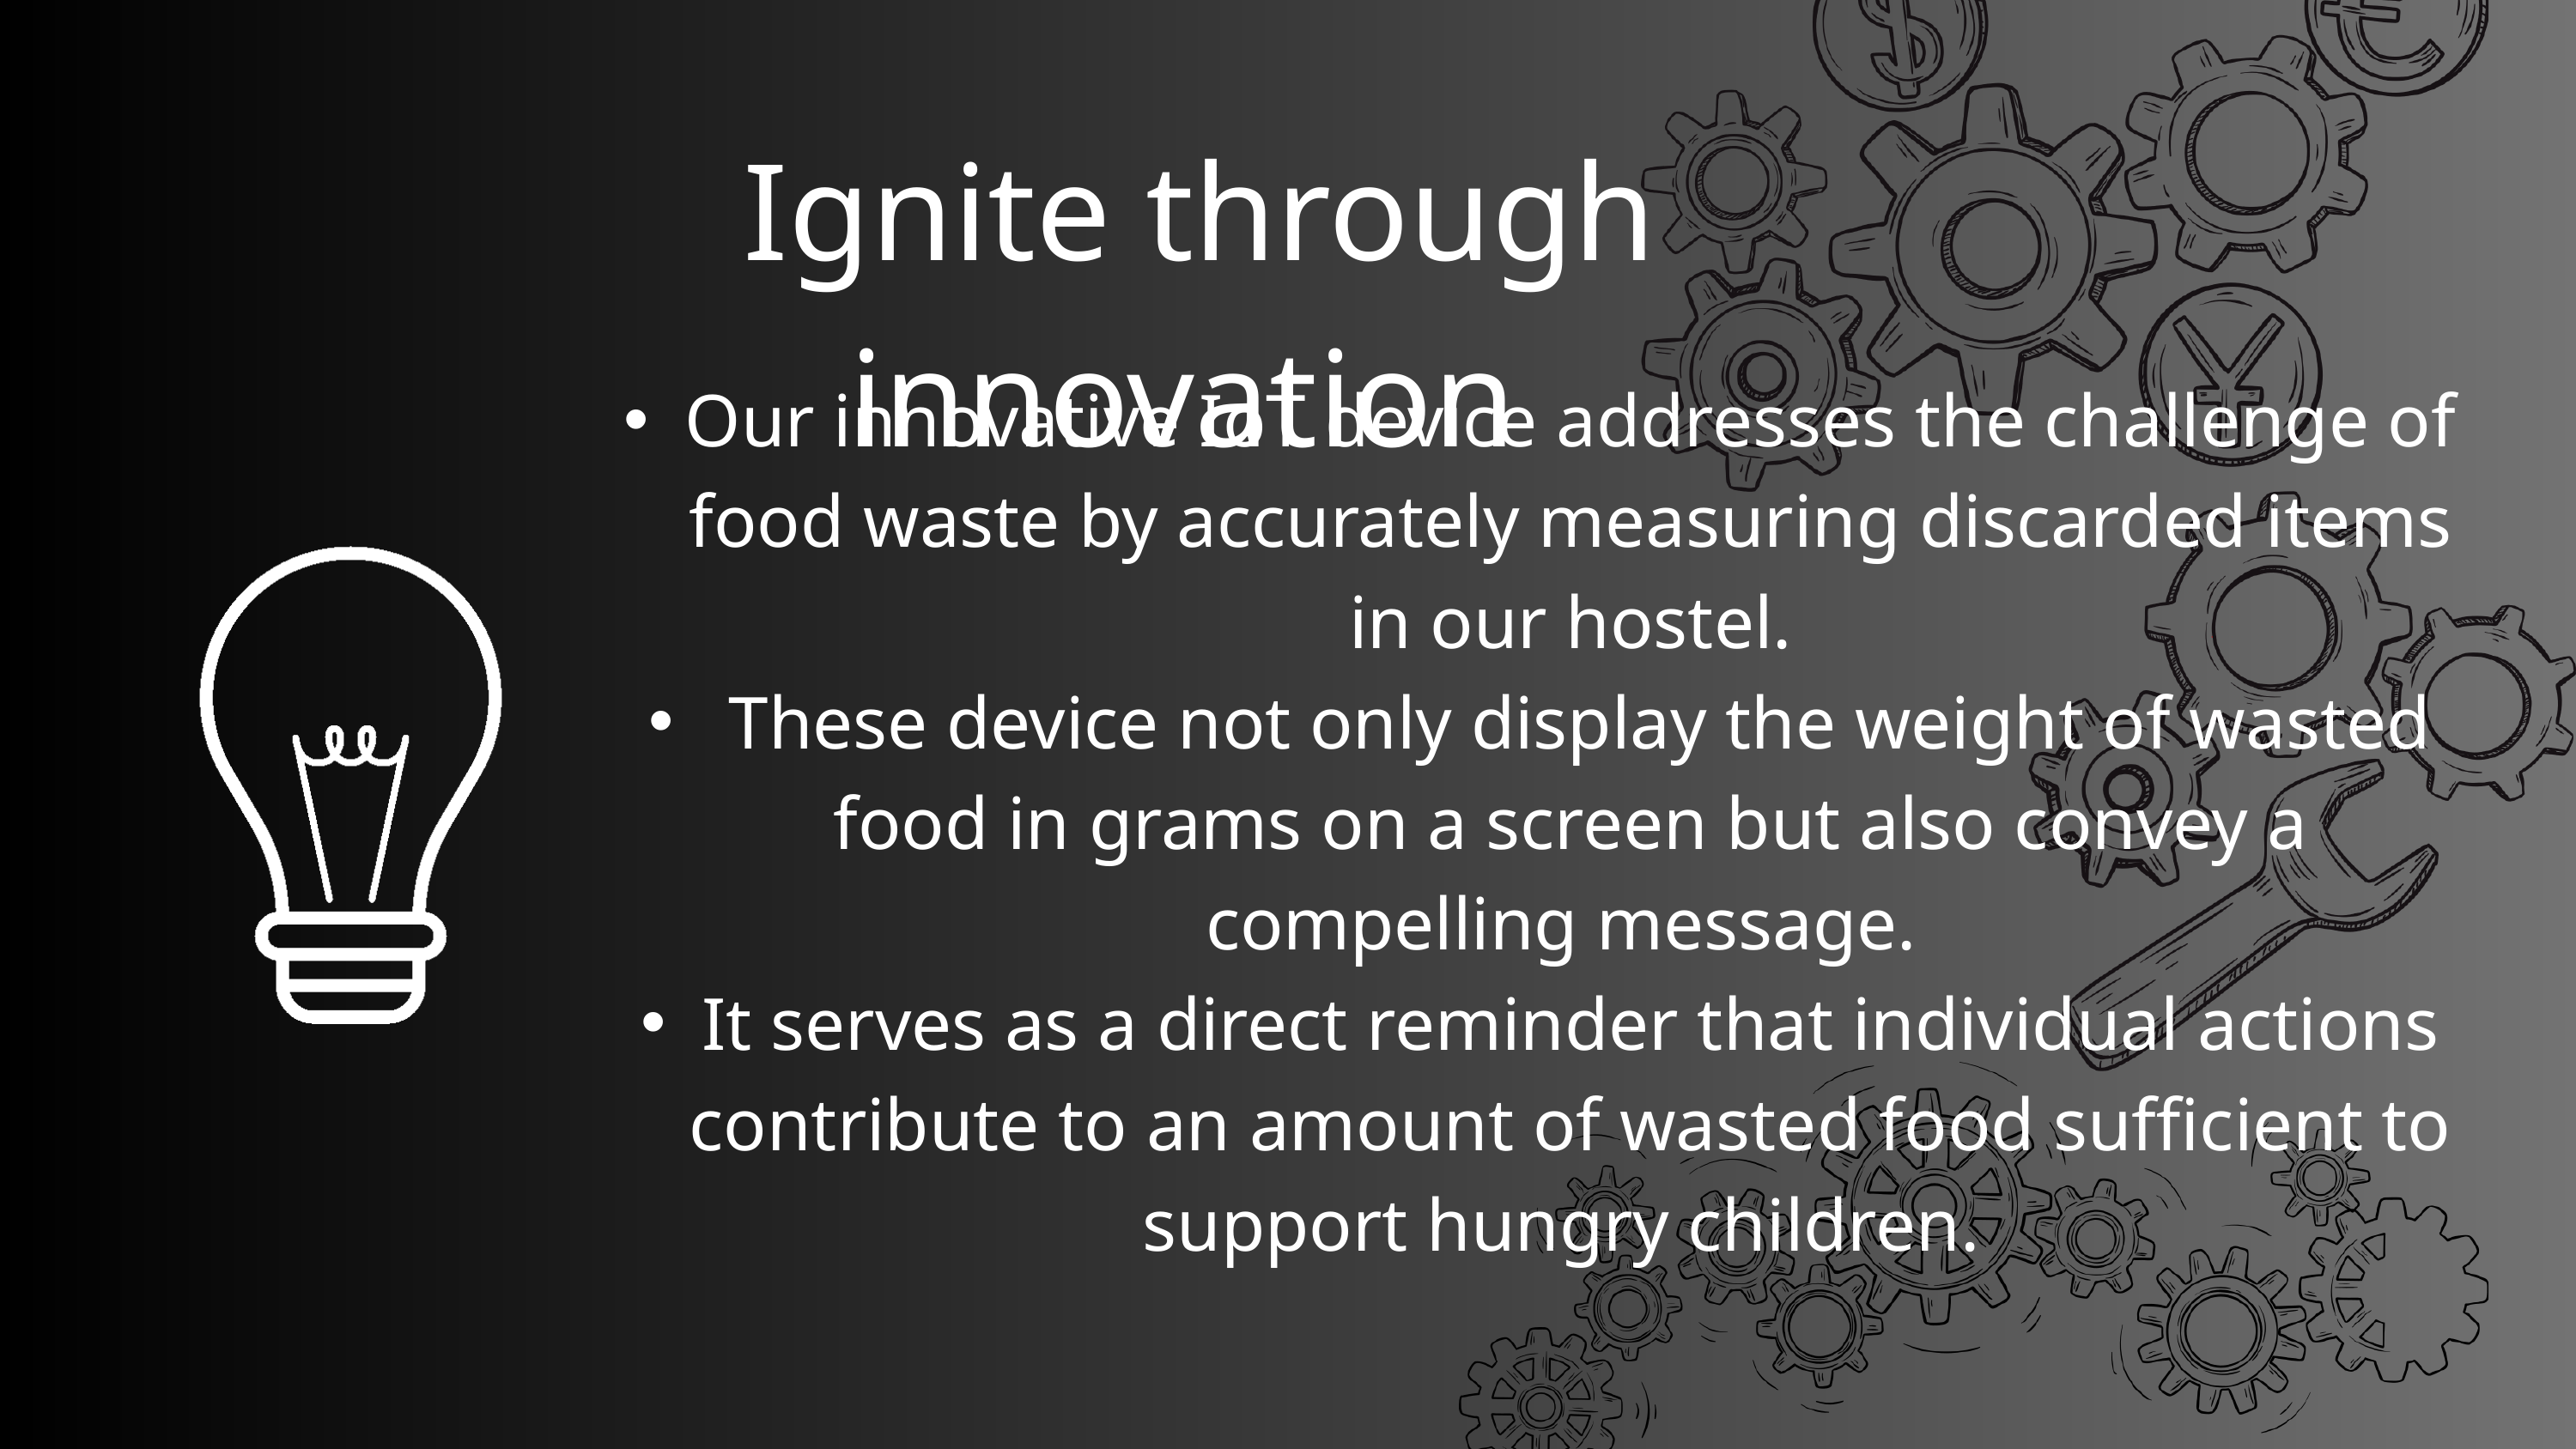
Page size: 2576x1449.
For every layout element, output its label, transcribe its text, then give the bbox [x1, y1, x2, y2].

text_box Our innovative IoT device addresses the challenge of food waste by accurately measuring discarded items in our hostel. These device not only display the weight of wasted food in grams on a screen but also convey a compelling message. It serves as a direct reminder that individual actions contribute to an amount of wasted food sufficient to support hungry children. [530, 361, 2489, 1266]
text_box Ignite through innovation [629, 100, 1771, 361]
text_box [0, 1204, 2065, 1300]
text_box [2489, 491, 2576, 1071]
text_box [1640, 0, 2489, 361]
picture [72, 419, 629, 1024]
text_box [1458, 1266, 2489, 1449]
